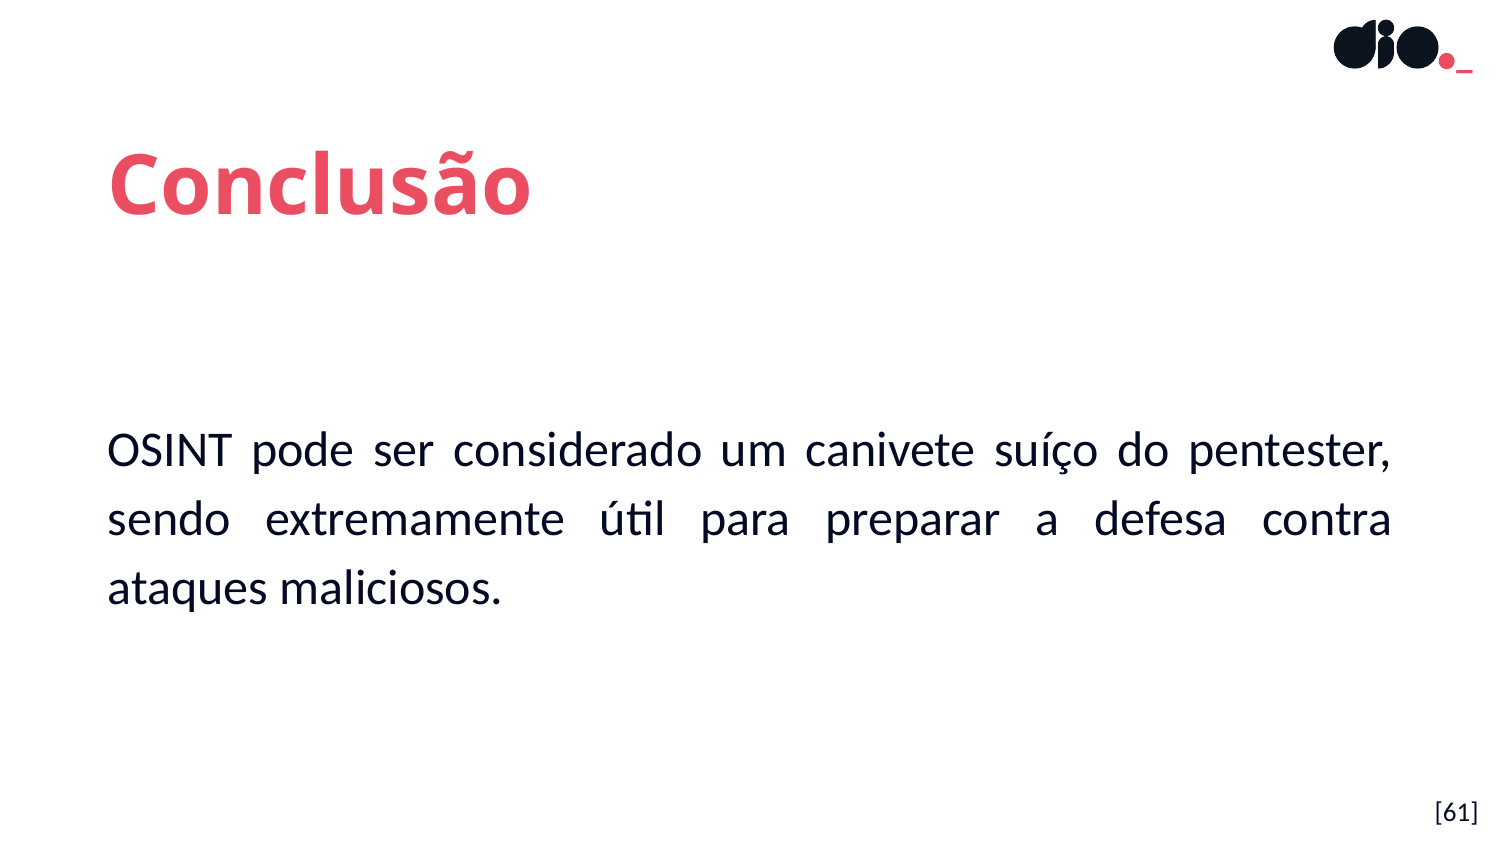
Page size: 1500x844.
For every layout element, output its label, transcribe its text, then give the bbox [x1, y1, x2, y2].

slide_number [61] [1403, 779, 1494, 844]
picture [1333, 19, 1473, 74]
text_box OSINT pode ser considerado um canivete suíço do pentester, sendo extremamente útil para preparar a defesa contra ataques maliciosos. [92, 243, 1408, 780]
text_box Conclusão [92, 104, 1408, 243]
